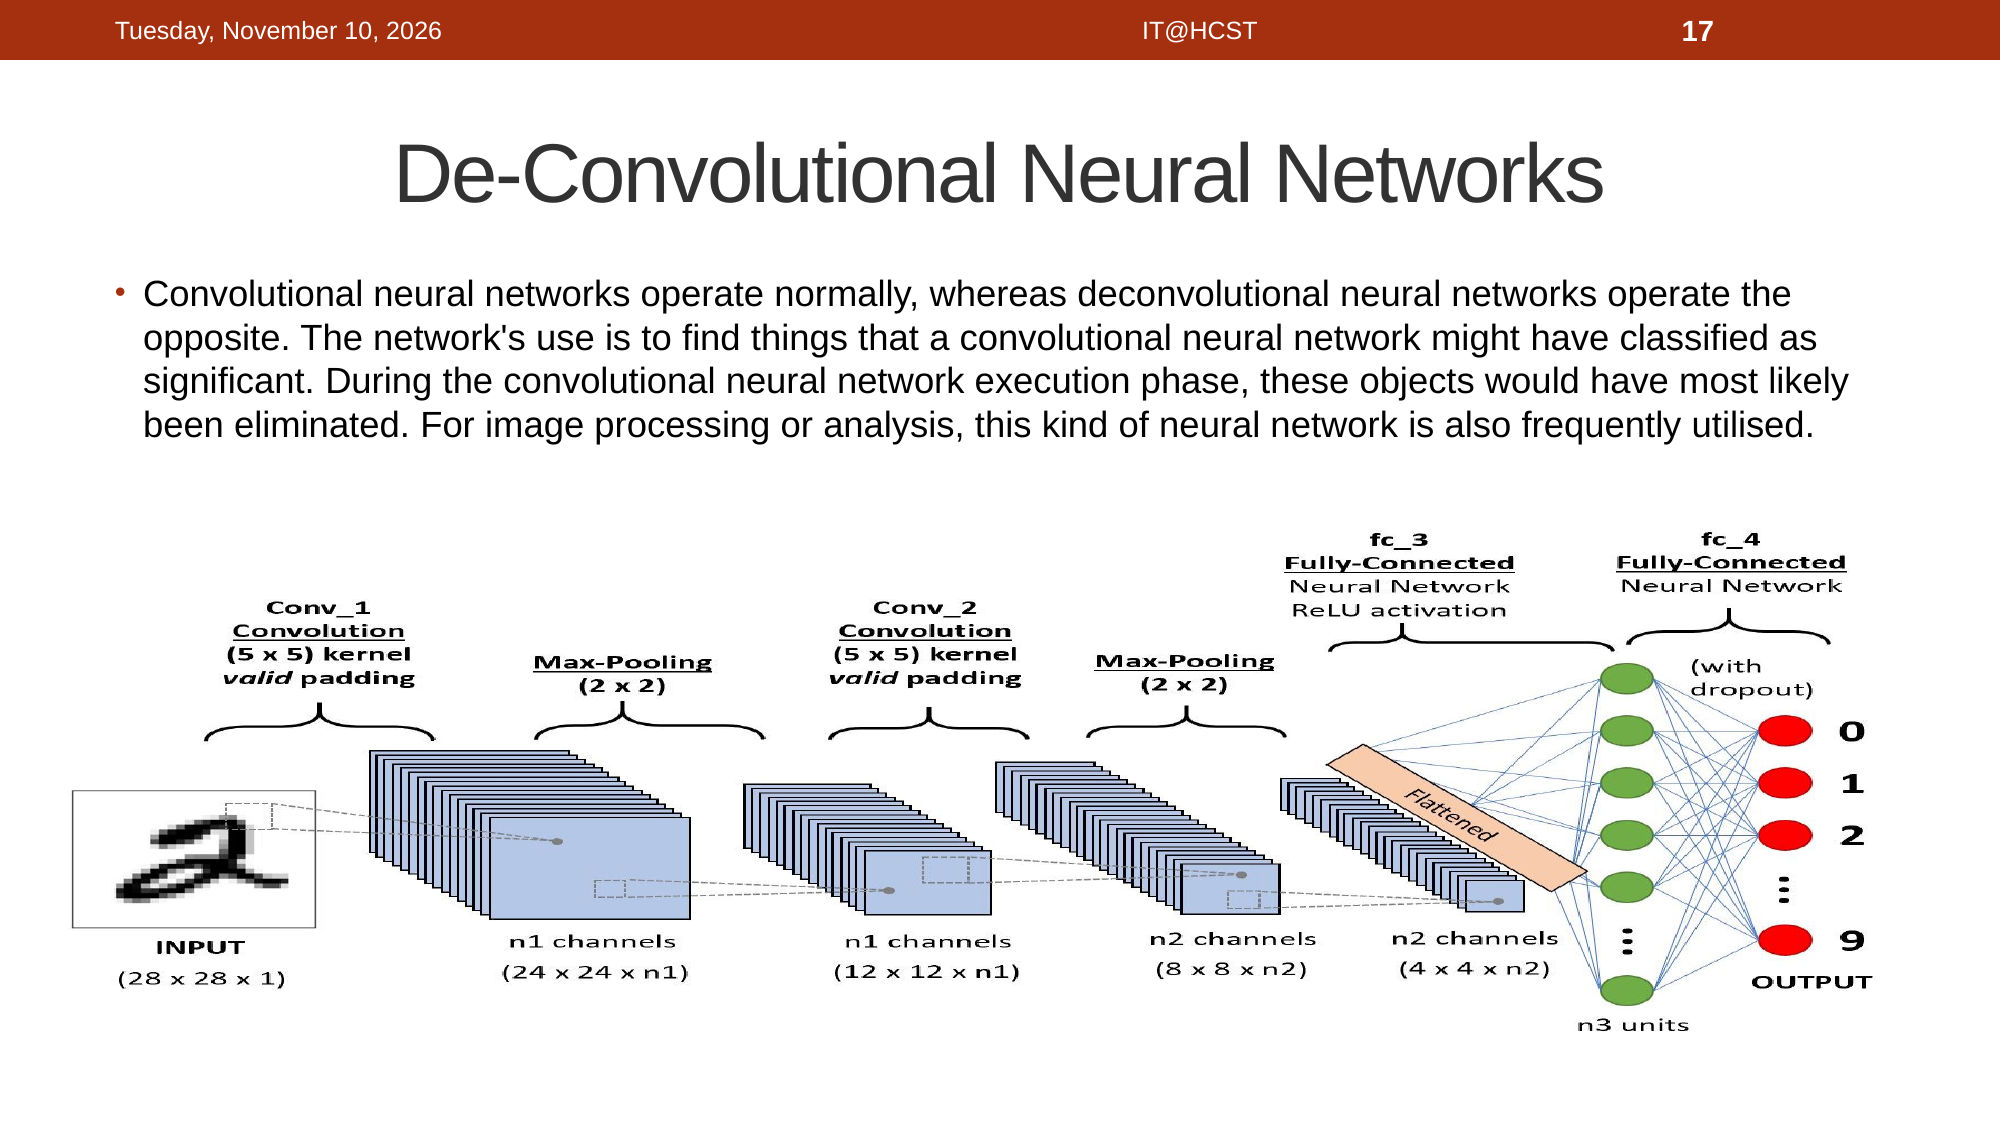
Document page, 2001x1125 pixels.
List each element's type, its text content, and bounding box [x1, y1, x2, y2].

title De-Convolutional Neural Networks [99, 87, 1900, 250]
footer IT@HCST [750, 3, 1650, 57]
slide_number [99, 3, 734, 57]
list Convolutional neural networks operate normally, whereas deconvolutional neural networks operate the opposite. The network's use is to find things that a convolutional neural network might have classified as significant. During the convolutional neural network execution phase, these objects would have most likely been eliminated. For image processing or analysis, this kind of neural network is also frequently utilised. [99, 262, 1900, 473]
picture [67, 508, 1901, 1061]
slide_number 17 [1666, 3, 1900, 57]
